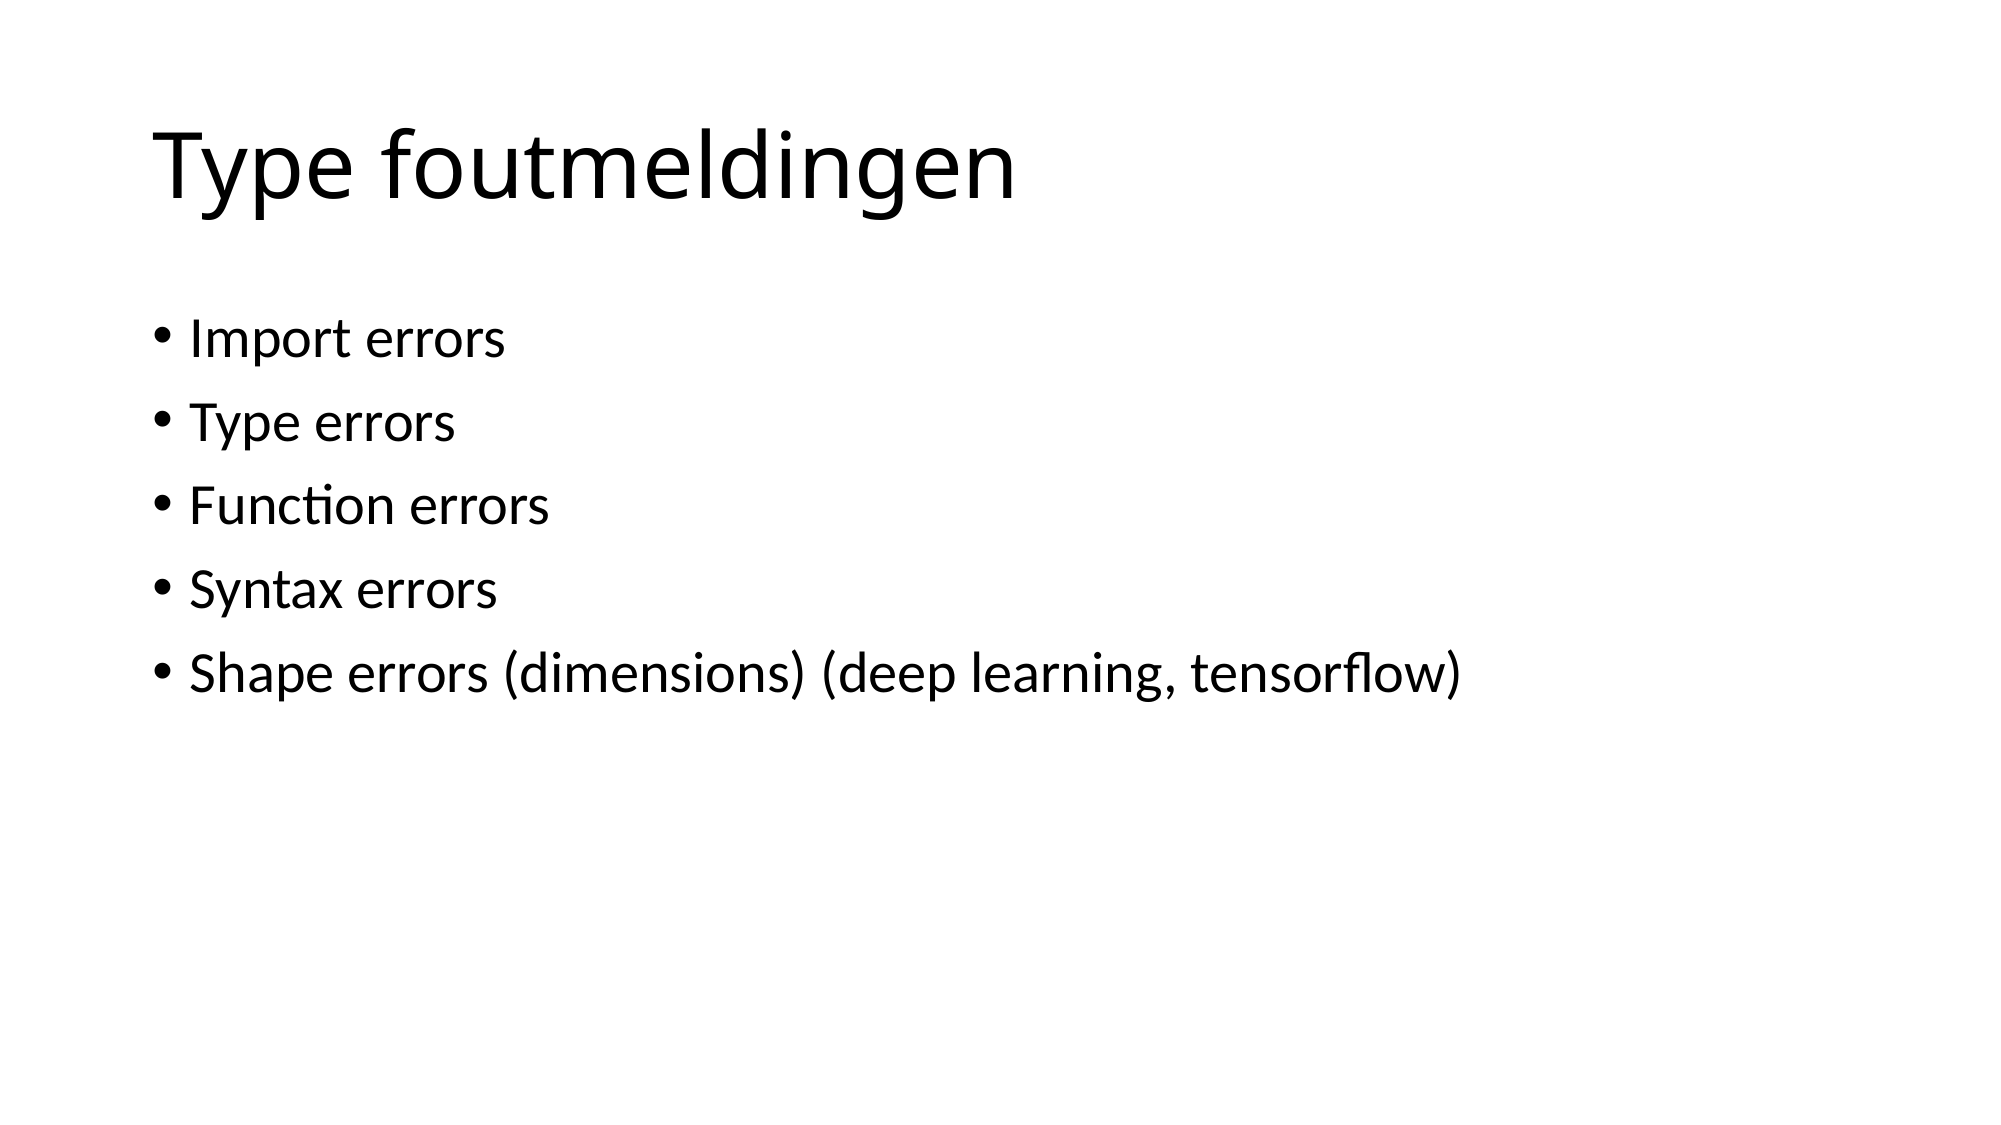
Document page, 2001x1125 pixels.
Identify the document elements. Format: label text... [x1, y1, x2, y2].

title Type foutmeldingen [137, 59, 1863, 278]
list Import errors Type errors Function errors Syntax errors Shape errors (dimensions) (deep learning, tensorflow) [137, 299, 1863, 1014]
